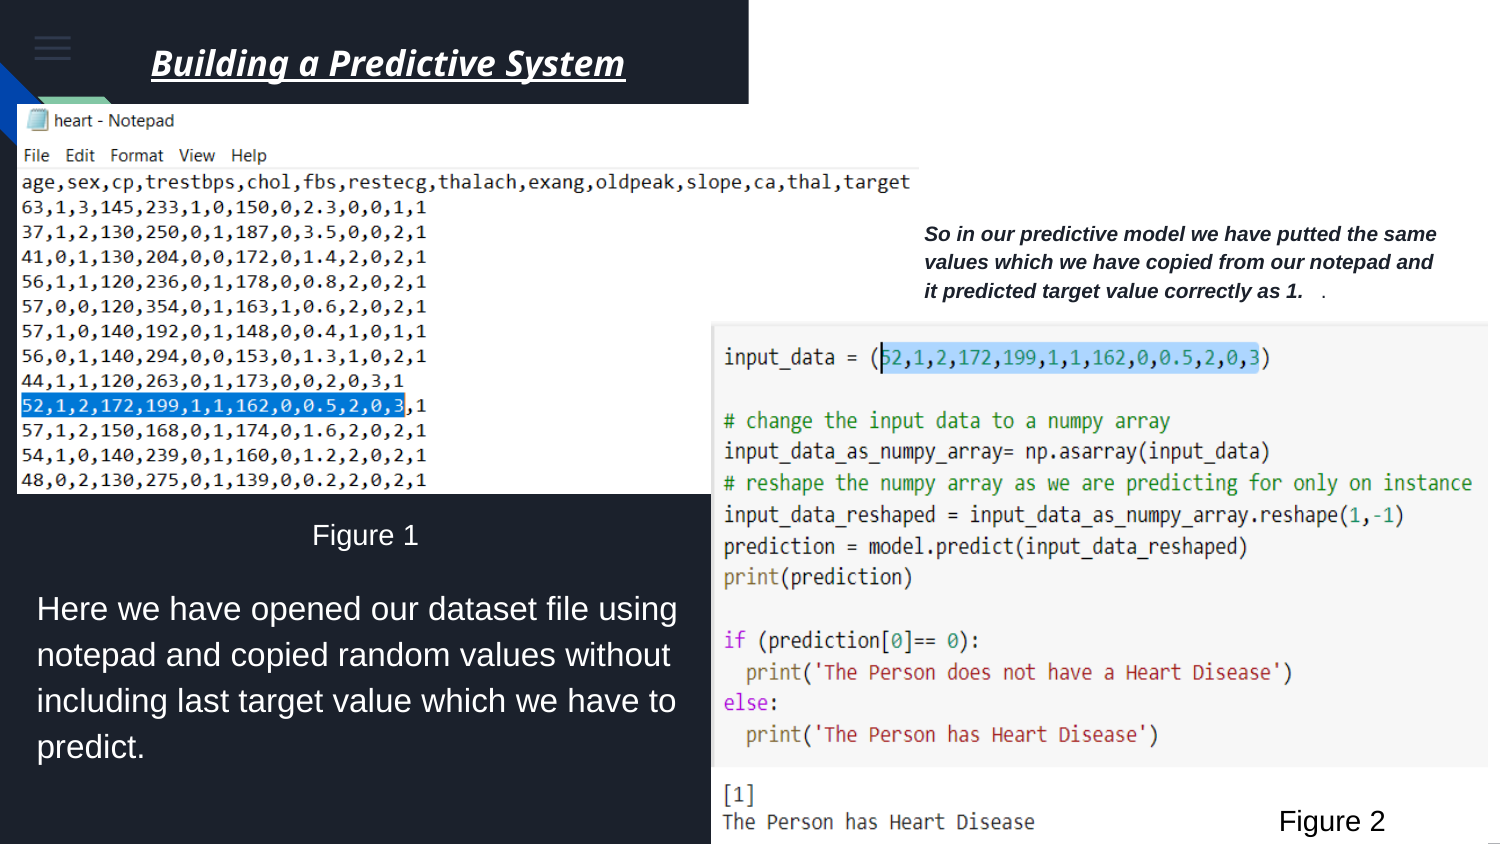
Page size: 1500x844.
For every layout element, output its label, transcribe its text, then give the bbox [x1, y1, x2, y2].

picture [16, 103, 1488, 844]
title Here we have opened our dataset file using notepad and copied random values without including last target value which we have to predict. [21, 558, 706, 788]
list So in our predictive model we have putted the same values which we have copied from our notepad and it predicted target value correctly as 1. . [923, 201, 1467, 320]
text_box Figure 1 [297, 501, 456, 566]
title Building a Predictive System [135, 26, 693, 102]
